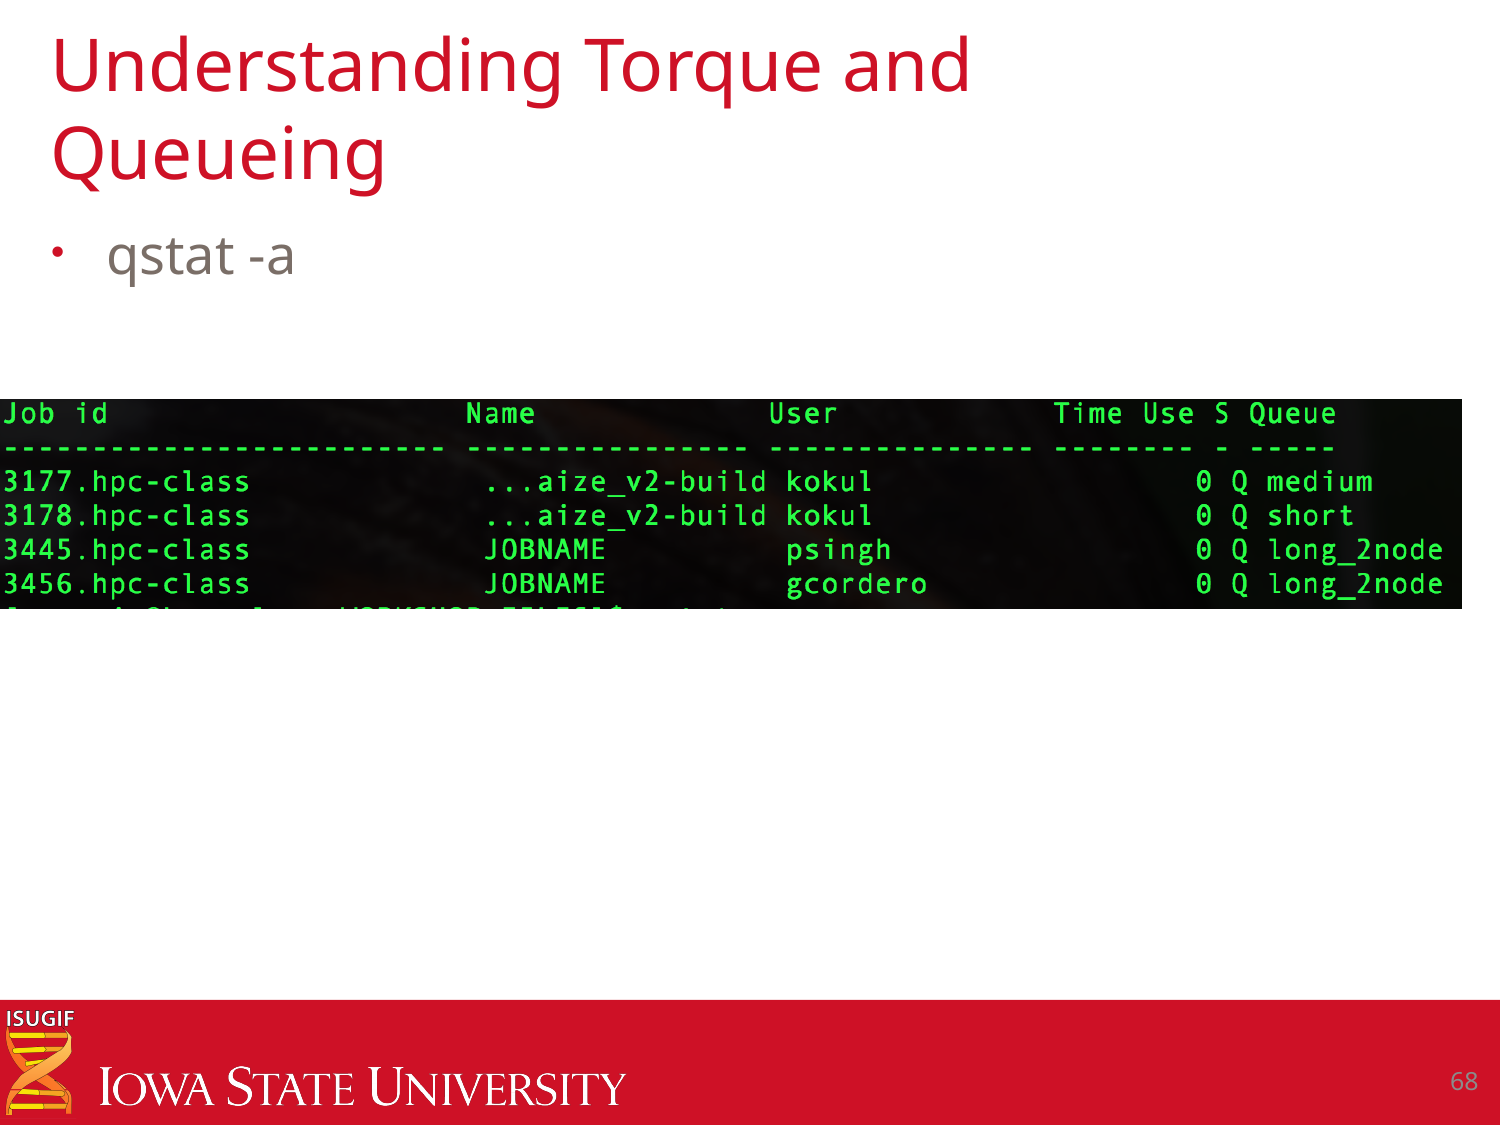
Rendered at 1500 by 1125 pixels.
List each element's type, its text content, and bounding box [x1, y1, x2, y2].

list qstat -a [34, 212, 1476, 351]
picture [0, 1006, 77, 1119]
title Understanding Torque and Queueing [34, 12, 1311, 201]
picture [0, 399, 1463, 609]
picture [99, 1066, 627, 1110]
